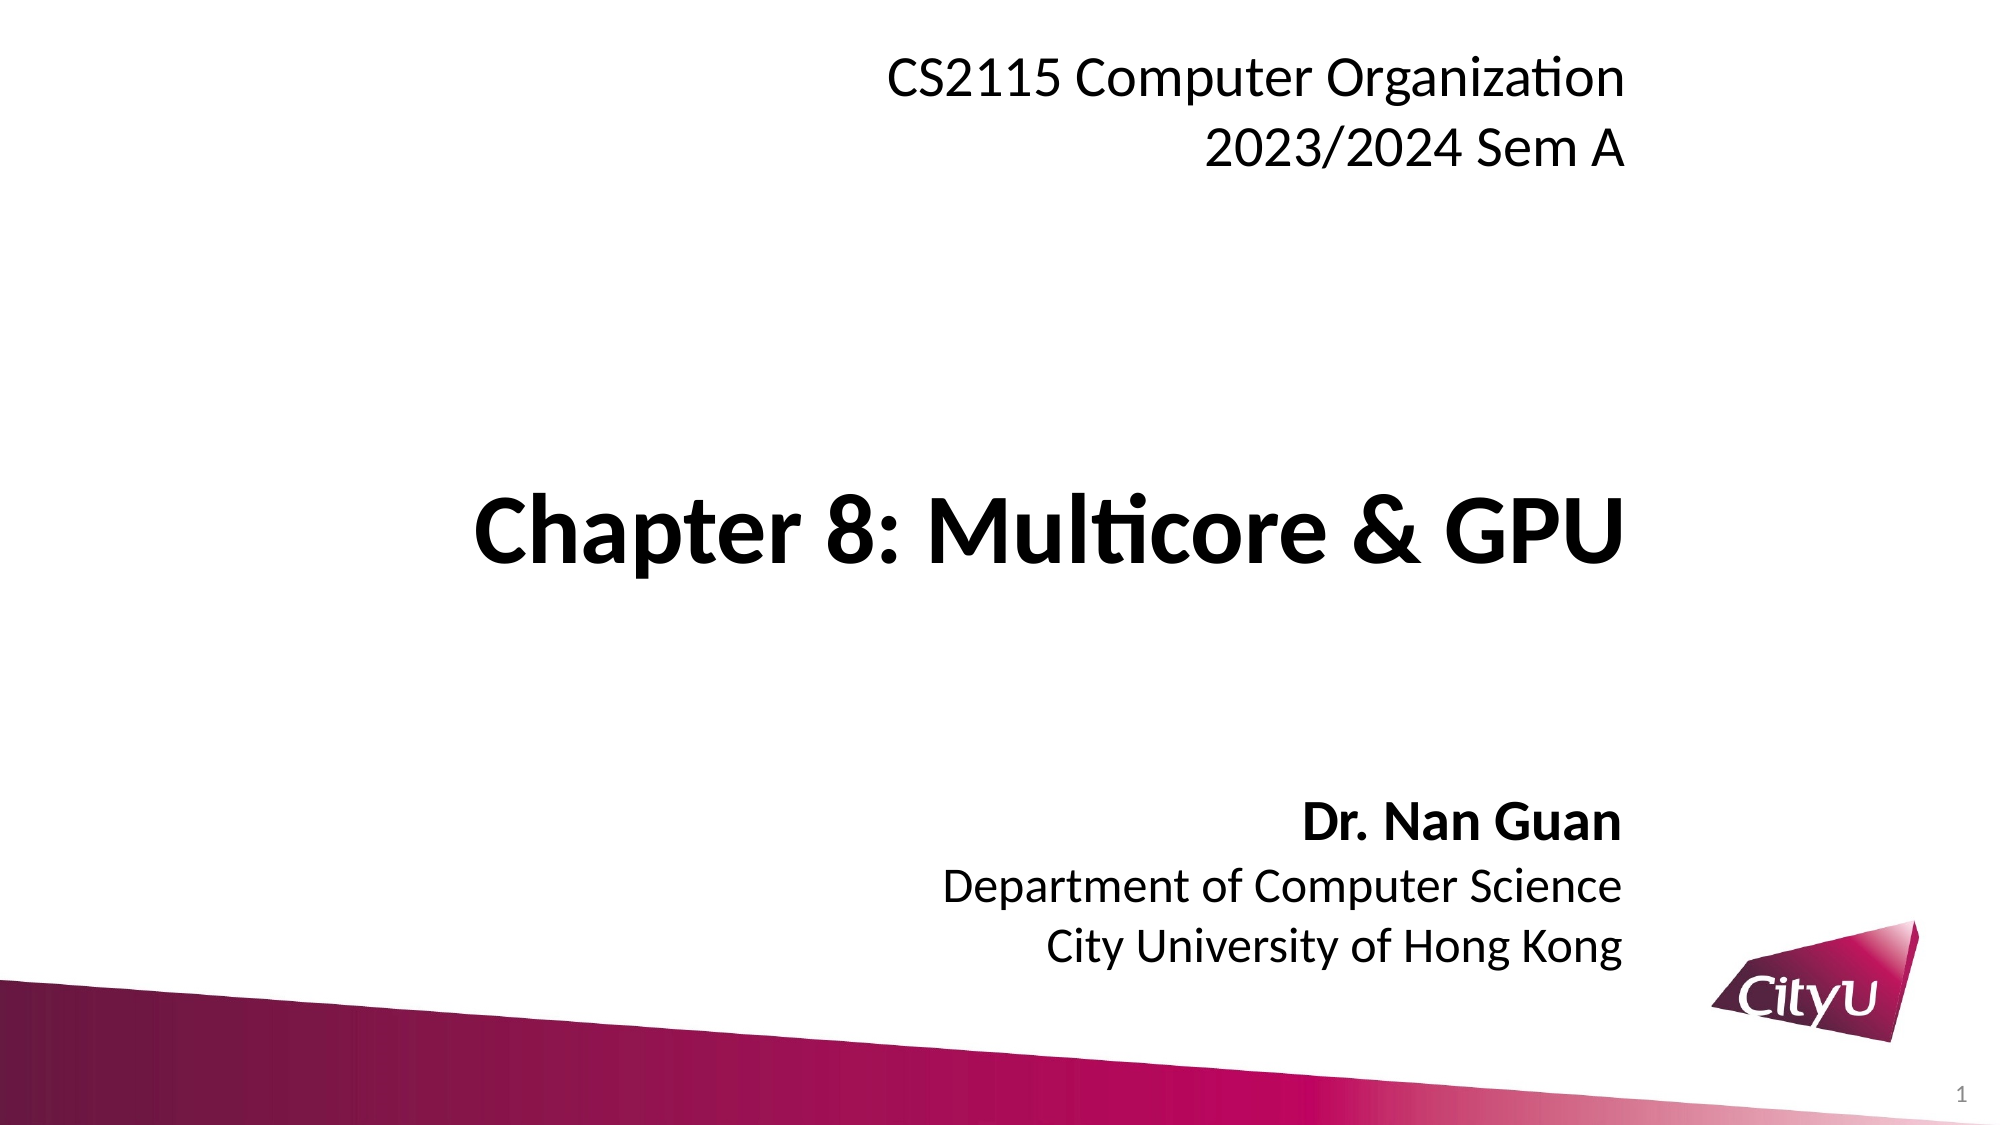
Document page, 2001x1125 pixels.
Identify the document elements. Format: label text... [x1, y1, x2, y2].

text_box Dr. Nan Guan Department of Computer Science City University of Hong Kong [927, 775, 1638, 980]
slide_number 1 [1767, 1070, 1983, 1115]
picture [0, 0, 2001, 1125]
list Chapter 8: Multicore & GPU [102, 456, 1643, 575]
title CS2115 Computer Organization 2023/2024 Sem A [716, 66, 1641, 149]
